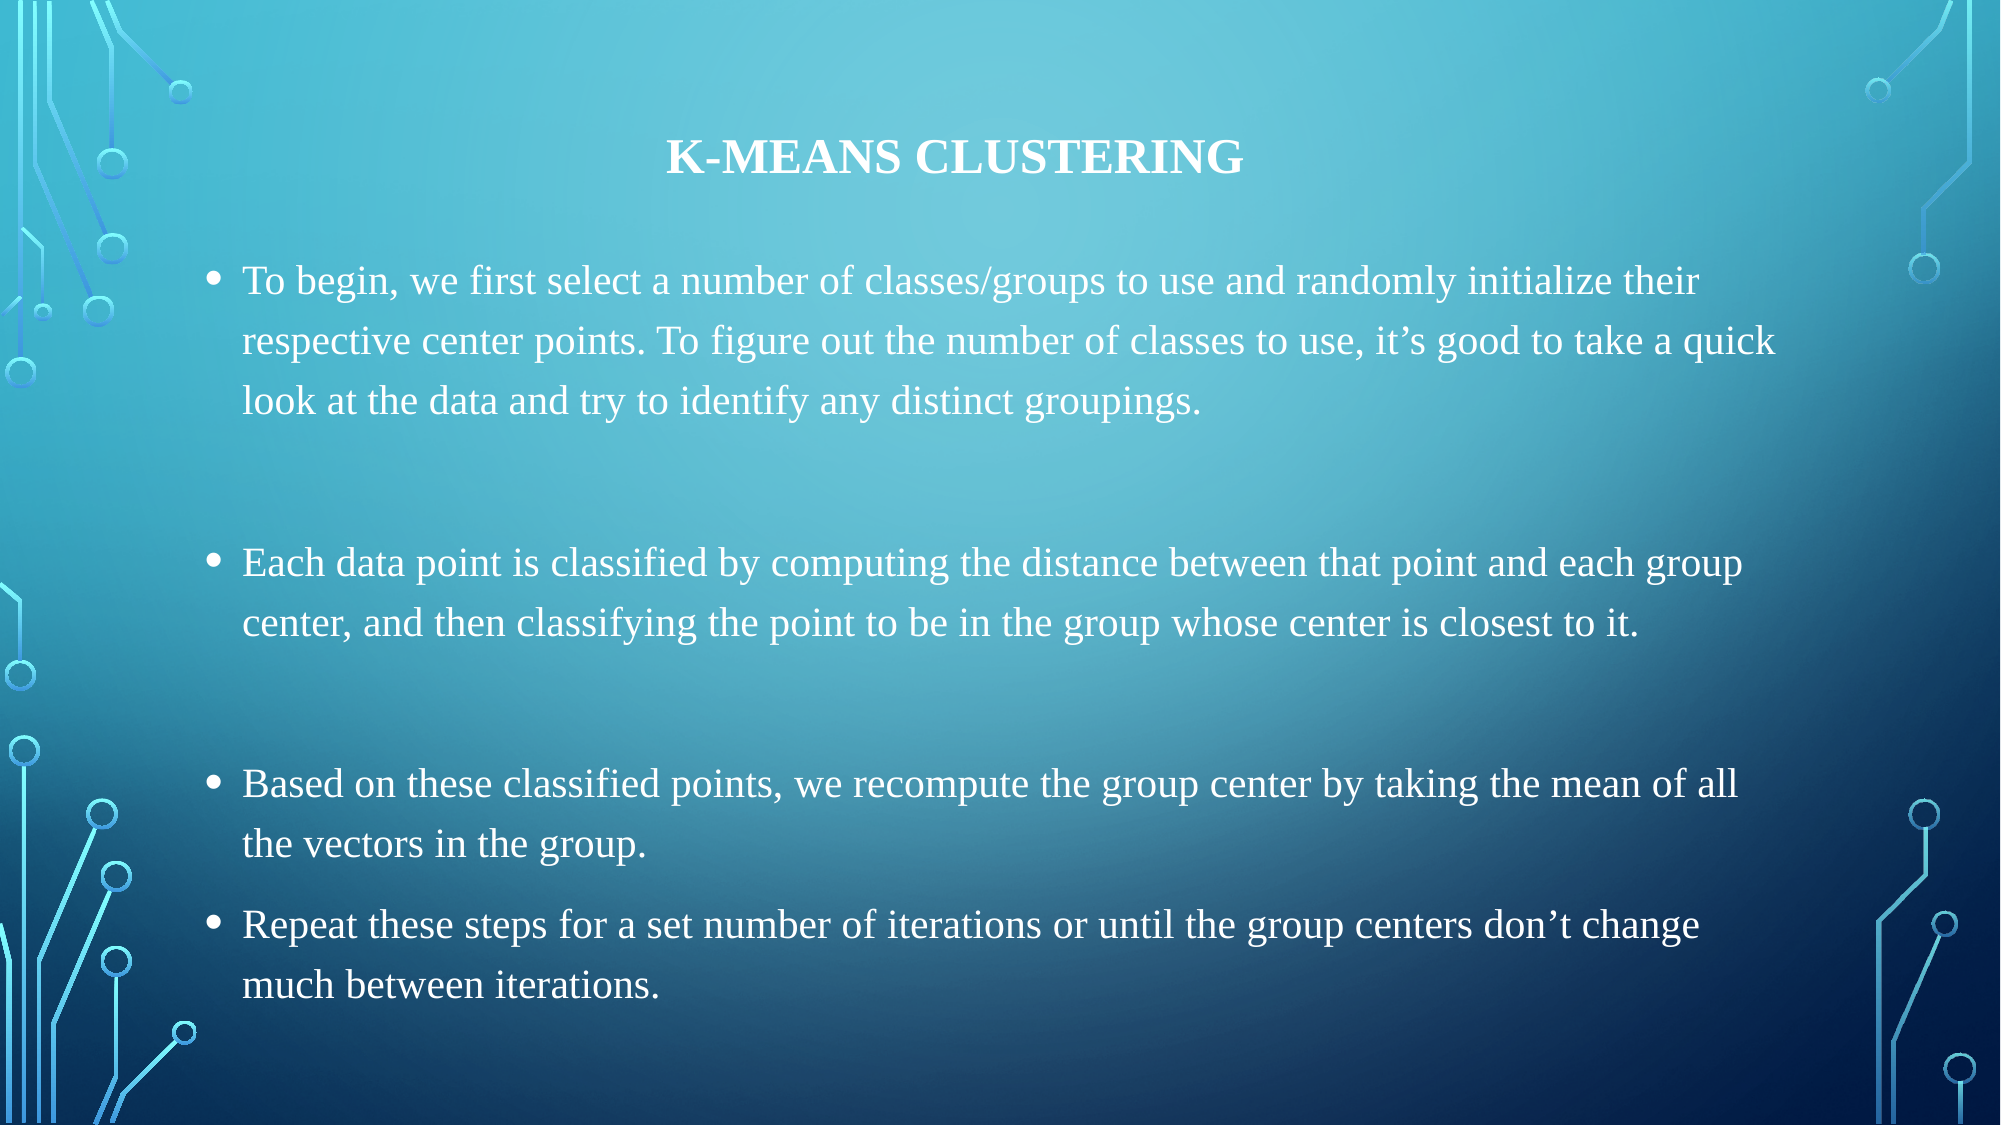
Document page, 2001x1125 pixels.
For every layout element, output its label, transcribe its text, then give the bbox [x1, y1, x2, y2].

list To begin, we first select a number of classes/groups to use and randomly initialize their respective center points. To figure out the number of classes to use, it’s good to take a quick look at the data and try to identify any distinct groupings. Each data point is classified by computing the distance between that point and each group center, and then classifying the point to be in the group whose center is closest to it. Based on these classified points, we recompute the group center by taking the mean of all the vectors in the group. Repeat these steps for a set number of iterations or until the group centers don’t change much between iterations. [189, 235, 1815, 893]
title K-Means Clustering [377, 79, 1533, 235]
